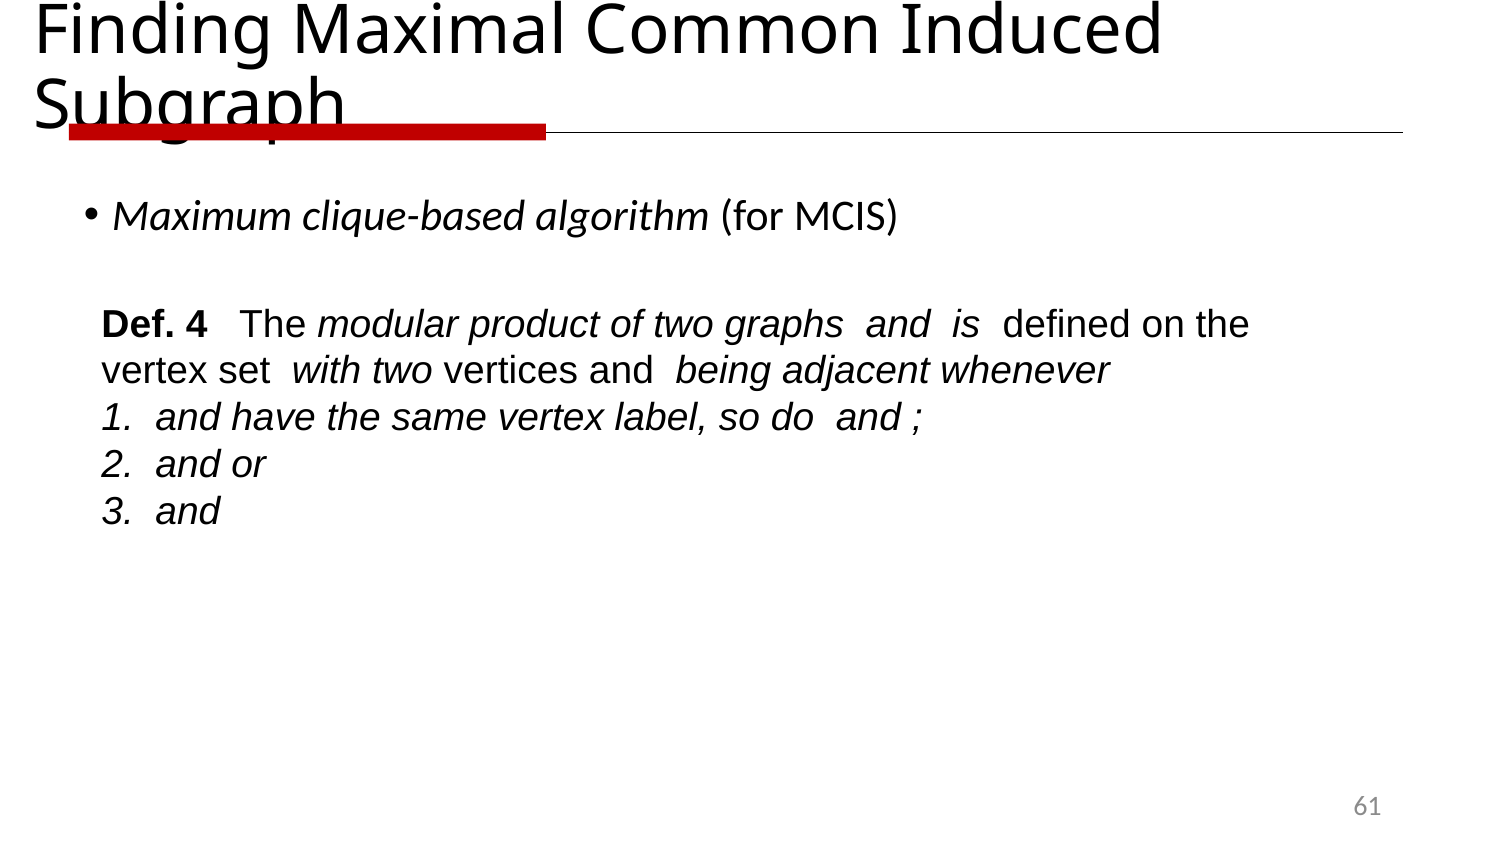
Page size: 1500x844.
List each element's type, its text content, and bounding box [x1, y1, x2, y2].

text_box [68, 133, 547, 142]
text_box [68, 123, 547, 132]
title Finding Maximal Common Induced Subgraph [18, 9, 1313, 129]
list Maximum clique-based algorithm (for MCIS) [68, 184, 1363, 721]
slide_number 61 [1059, 782, 1397, 827]
